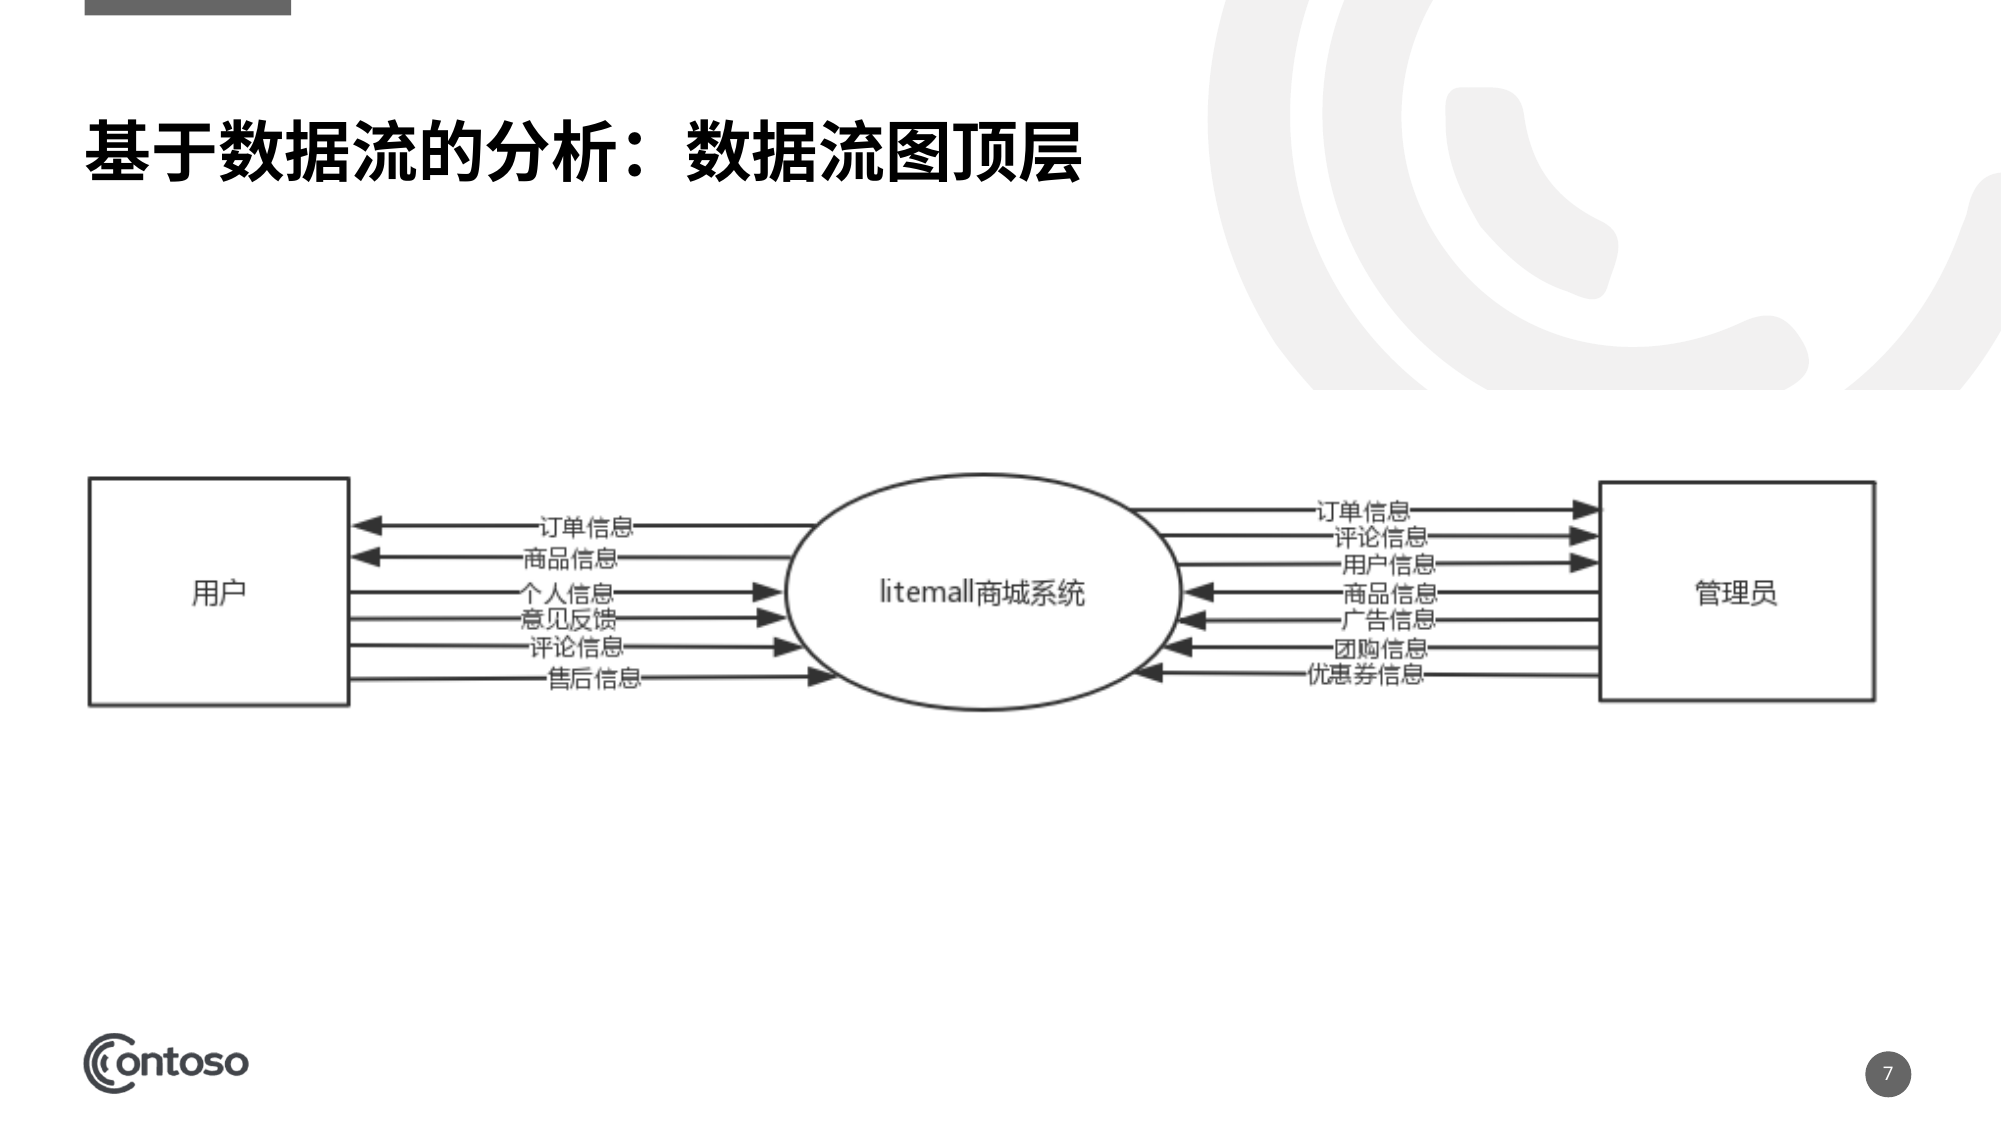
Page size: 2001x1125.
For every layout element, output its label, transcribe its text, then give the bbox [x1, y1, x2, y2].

title 基于数据流的分析：数据流图顶层 [84, 40, 1914, 192]
slide_number 7 [1864, 1059, 1913, 1090]
picture [0, 389, 2000, 804]
